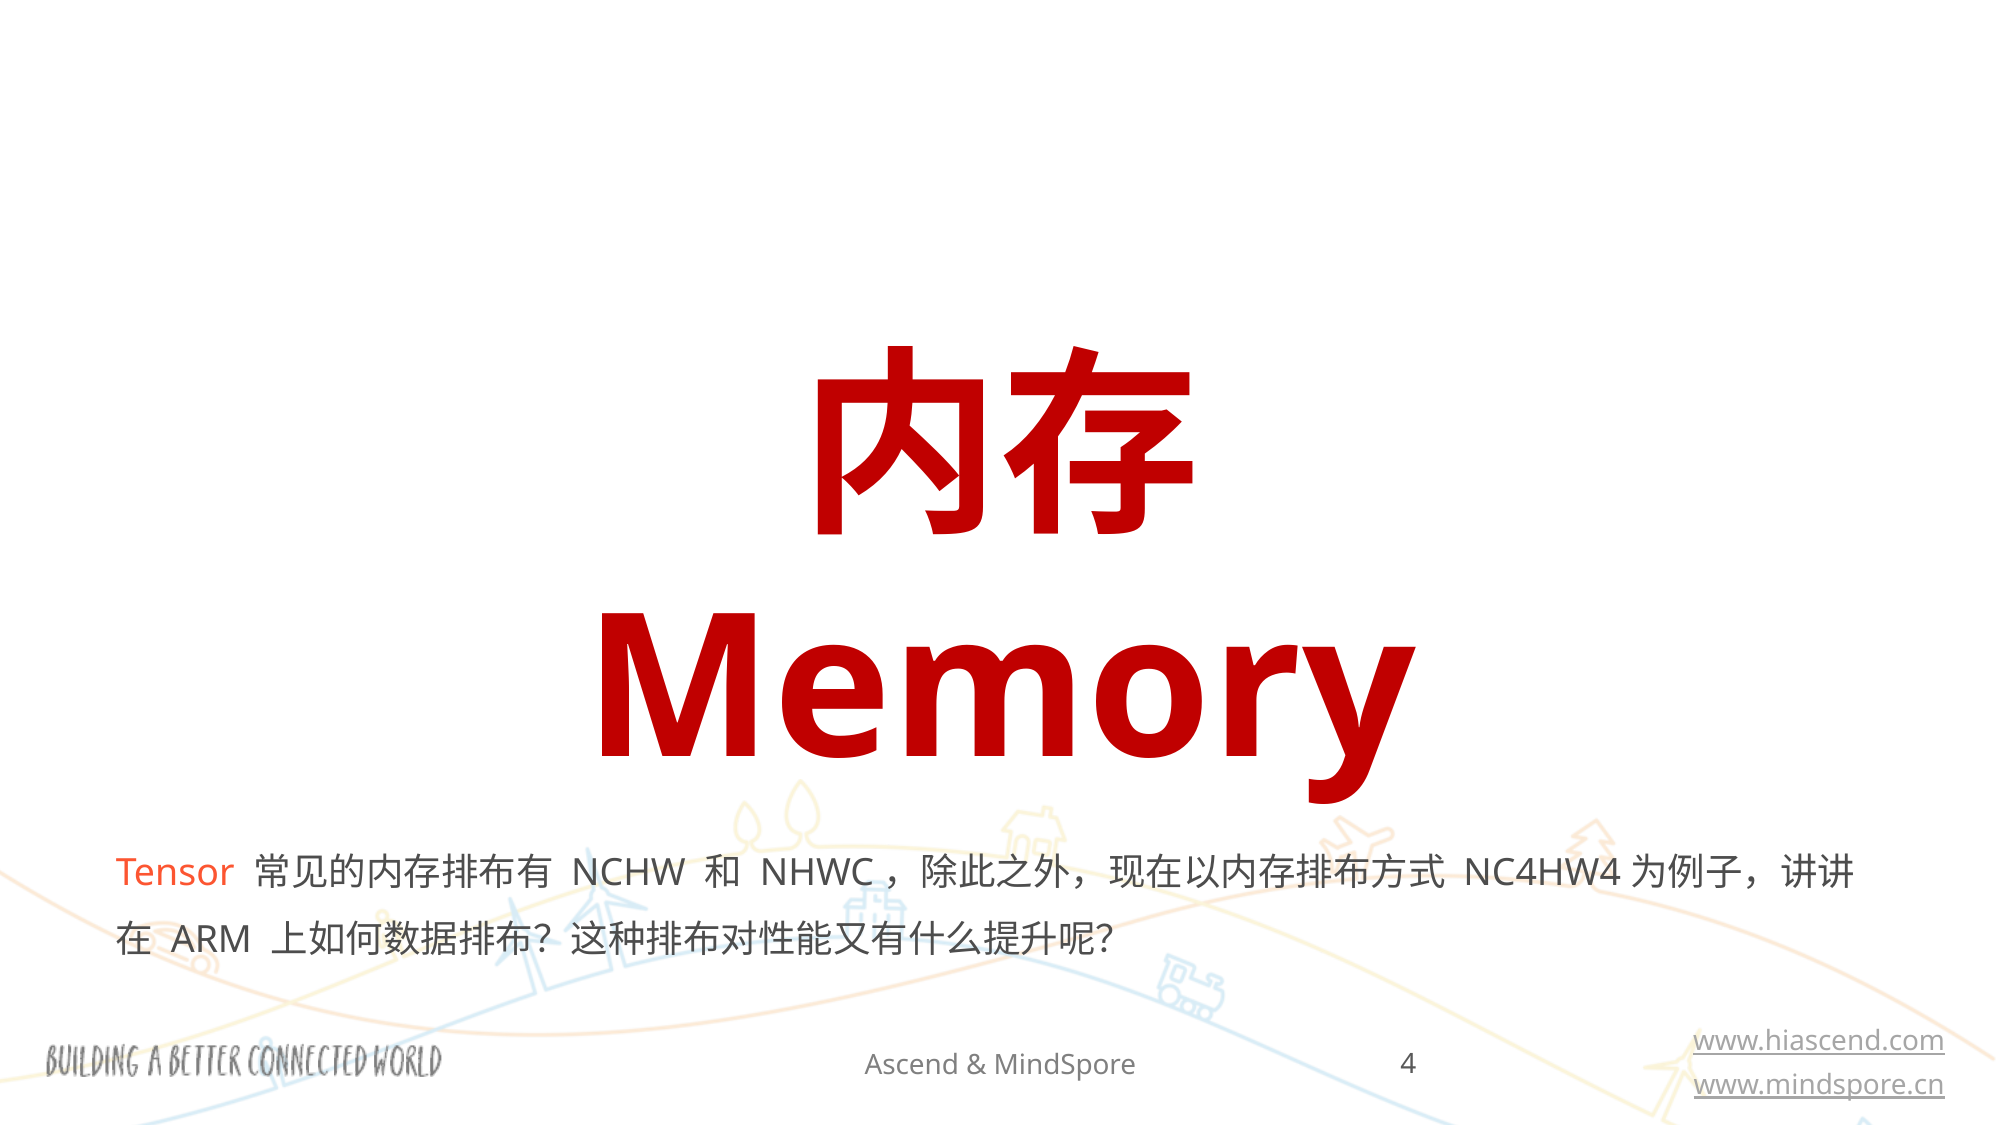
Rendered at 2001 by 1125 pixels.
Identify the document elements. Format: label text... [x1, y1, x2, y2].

text_box Tensor 常见的内存排布有 NCHW 和 NHWC，除此之外，现在以内存排布方式 NC4HW4为例子，讲讲在 ARM 上如何数据排布？这种排布对性能又有什么提升呢？ [101, 817, 1875, 968]
picture [23, 1023, 468, 1105]
text_box 内存 Memory [101, 160, 1900, 953]
